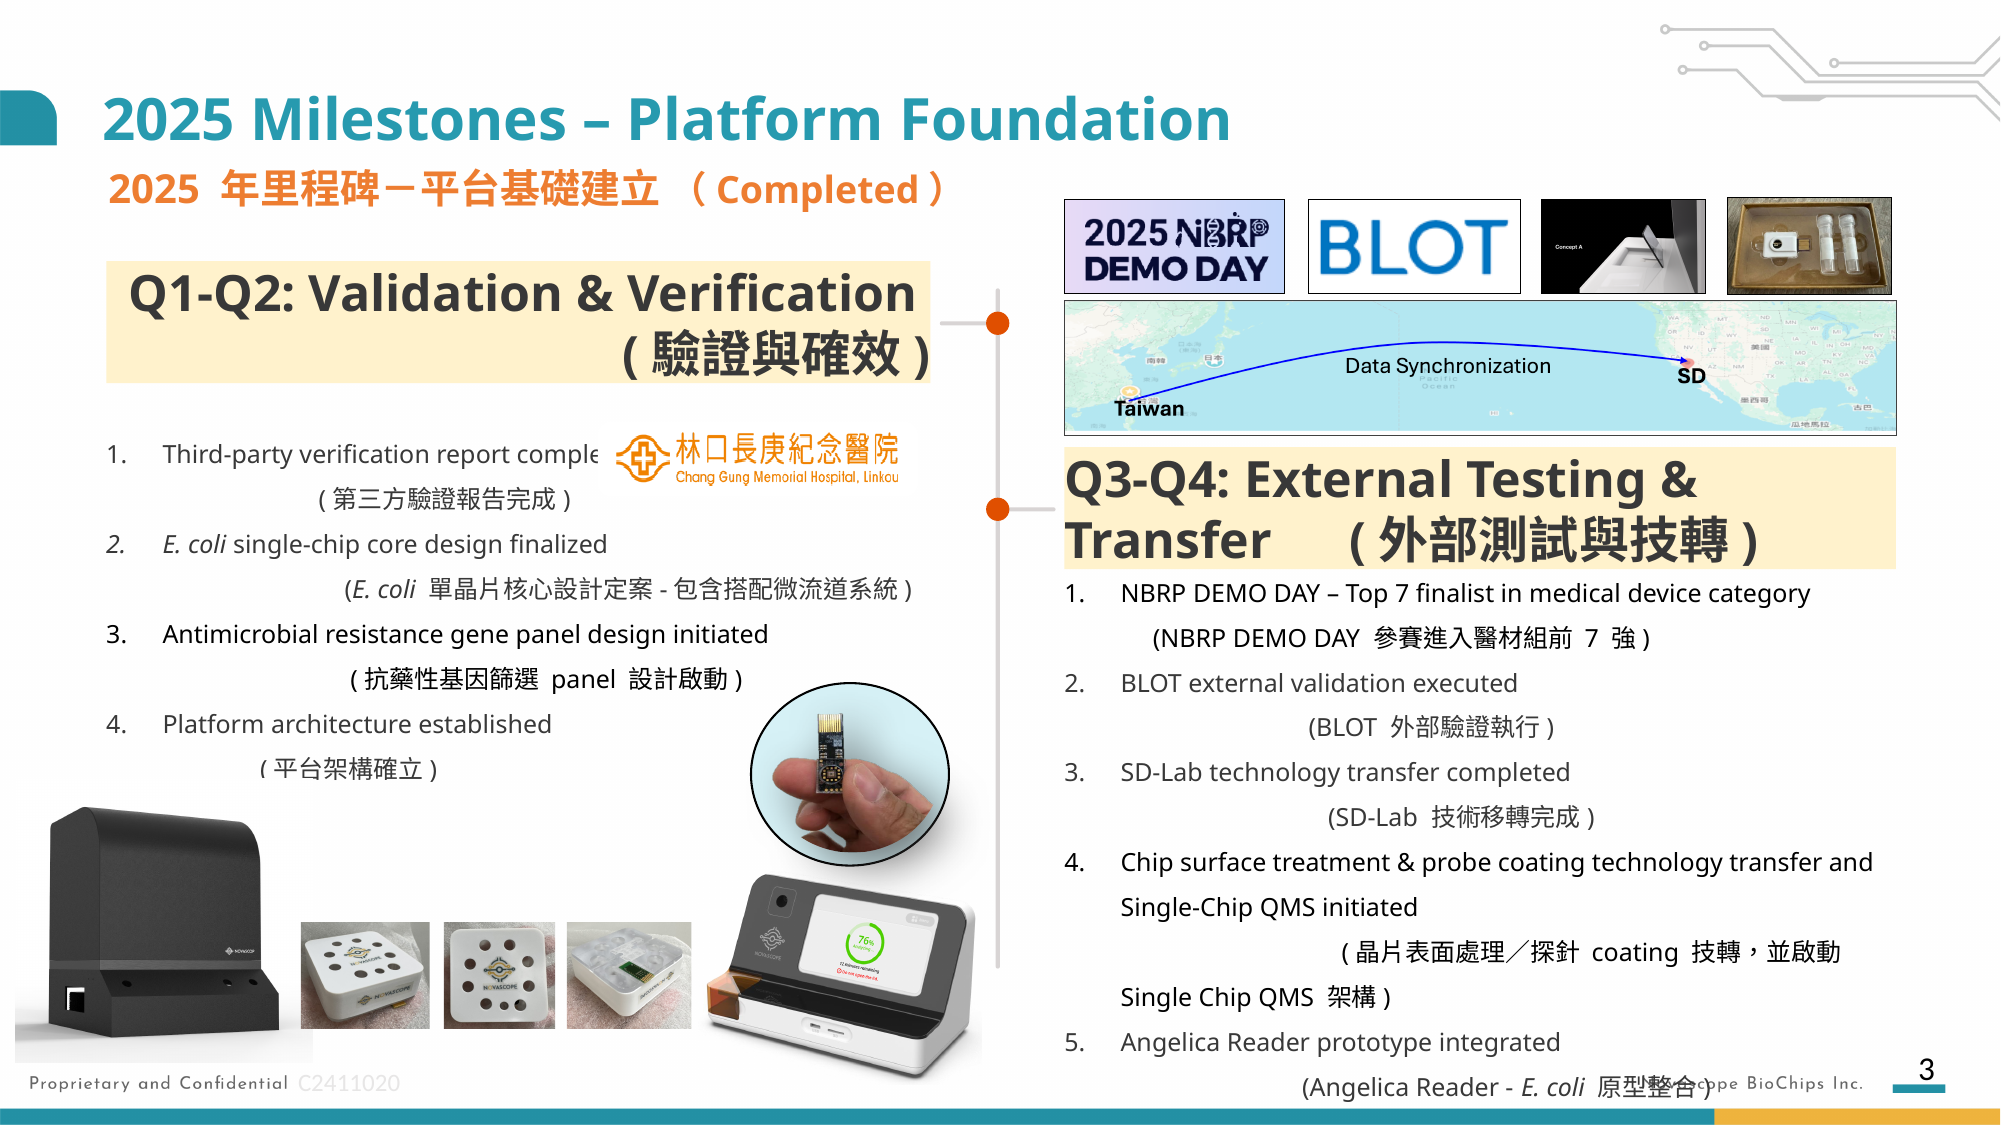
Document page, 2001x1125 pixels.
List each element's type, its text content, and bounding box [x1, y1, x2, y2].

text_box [750, 682, 949, 866]
text_box [986, 311, 1010, 335]
picture [0, 0, 2001, 1125]
text_box Q1-Q2: Validation & Verification (驗證與確效) [106, 261, 931, 384]
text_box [598, 422, 917, 496]
text_box Q3-Q4: External Testing & Transfer (外部測試與技轉) [1064, 447, 1896, 570]
text_box Third-party verification report completed (第三方驗證報告完成) E. coli single-chip core design finalized (E. coli 單晶片核心設計定案-包含搭配微流道系統) Antimicrobial resistance gene panel design initiated (抗藥性基因篩選 panel 設計啟動) Platform architecture established (平台架構確立) [106, 401, 931, 806]
text_box [995, 288, 1000, 311]
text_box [300, 921, 692, 1029]
text_box [995, 521, 1000, 969]
title 2025 Milestones – Platform Foundation [87, 75, 1950, 159]
text_box [995, 335, 1000, 497]
text_box [1010, 507, 1056, 512]
text_box [108, 159, 1537, 219]
text_box NBRP DEMO DAY – Top 7 finalist in medical device category (NBRP DEMO DAY 參賽進入醫材組前 7 強) BLOT external validation executed (BLOT 外部驗證執行) SD-Lab technology transfer completed (SD-Lab 技術移轉完成) Chip surface treatment & probe coating technology transfer and Single-Chip QMS initiated (晶片表面處理／探針 coating 技轉，並啟動 Single Chip QMS 架構) Angelica Reader prototype integrated (Angelica Reader - E. coli 原型整合) [1064, 587, 1896, 1076]
text_box [1129, 1028, 1897, 1125]
text_box [986, 497, 1010, 521]
text_box 2025 年里程碑－平台基礎建立 （Completed） [108, 160, 1041, 205]
text_box [939, 321, 986, 326]
